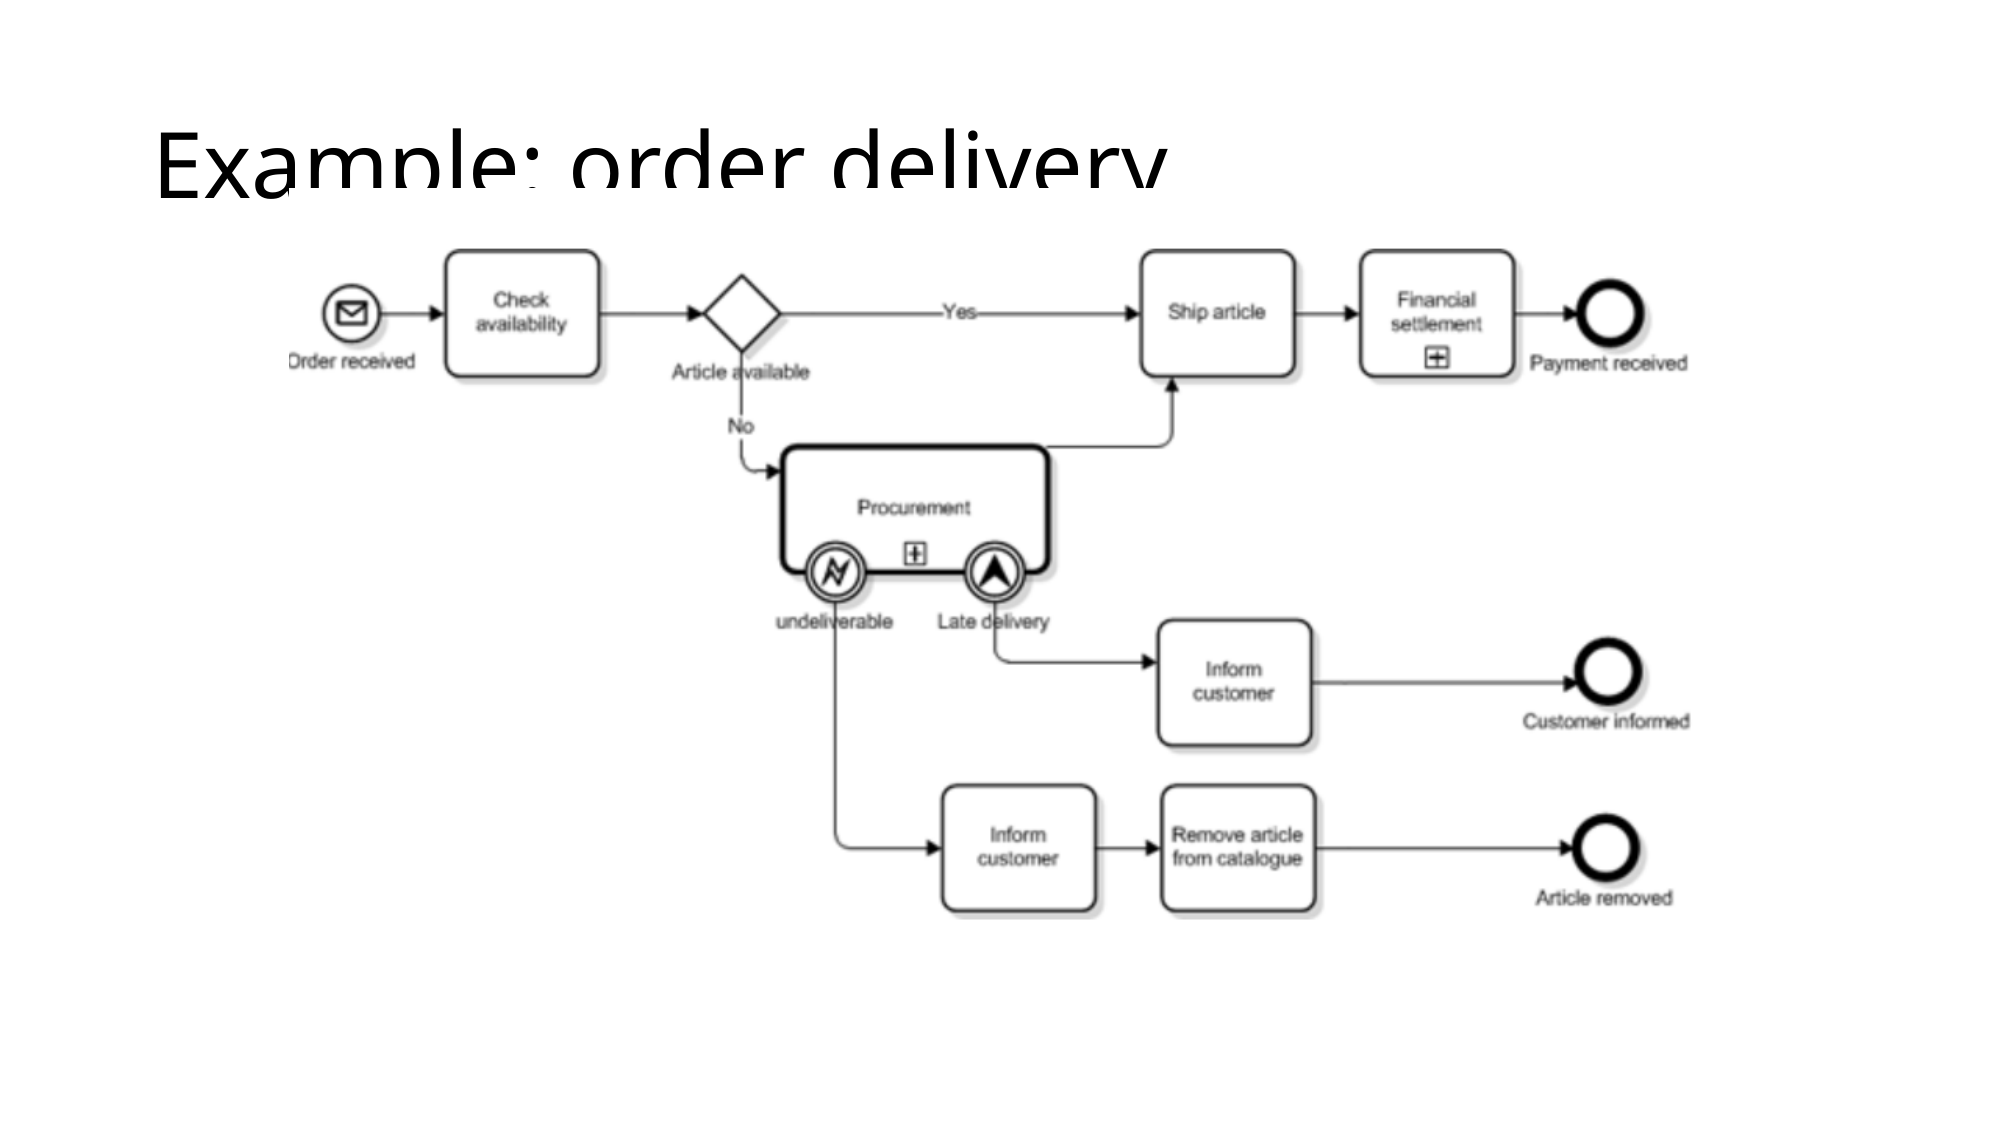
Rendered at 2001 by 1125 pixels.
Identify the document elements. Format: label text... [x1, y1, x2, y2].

title Example: order delivery [137, 59, 1863, 278]
picture [289, 188, 1711, 937]
